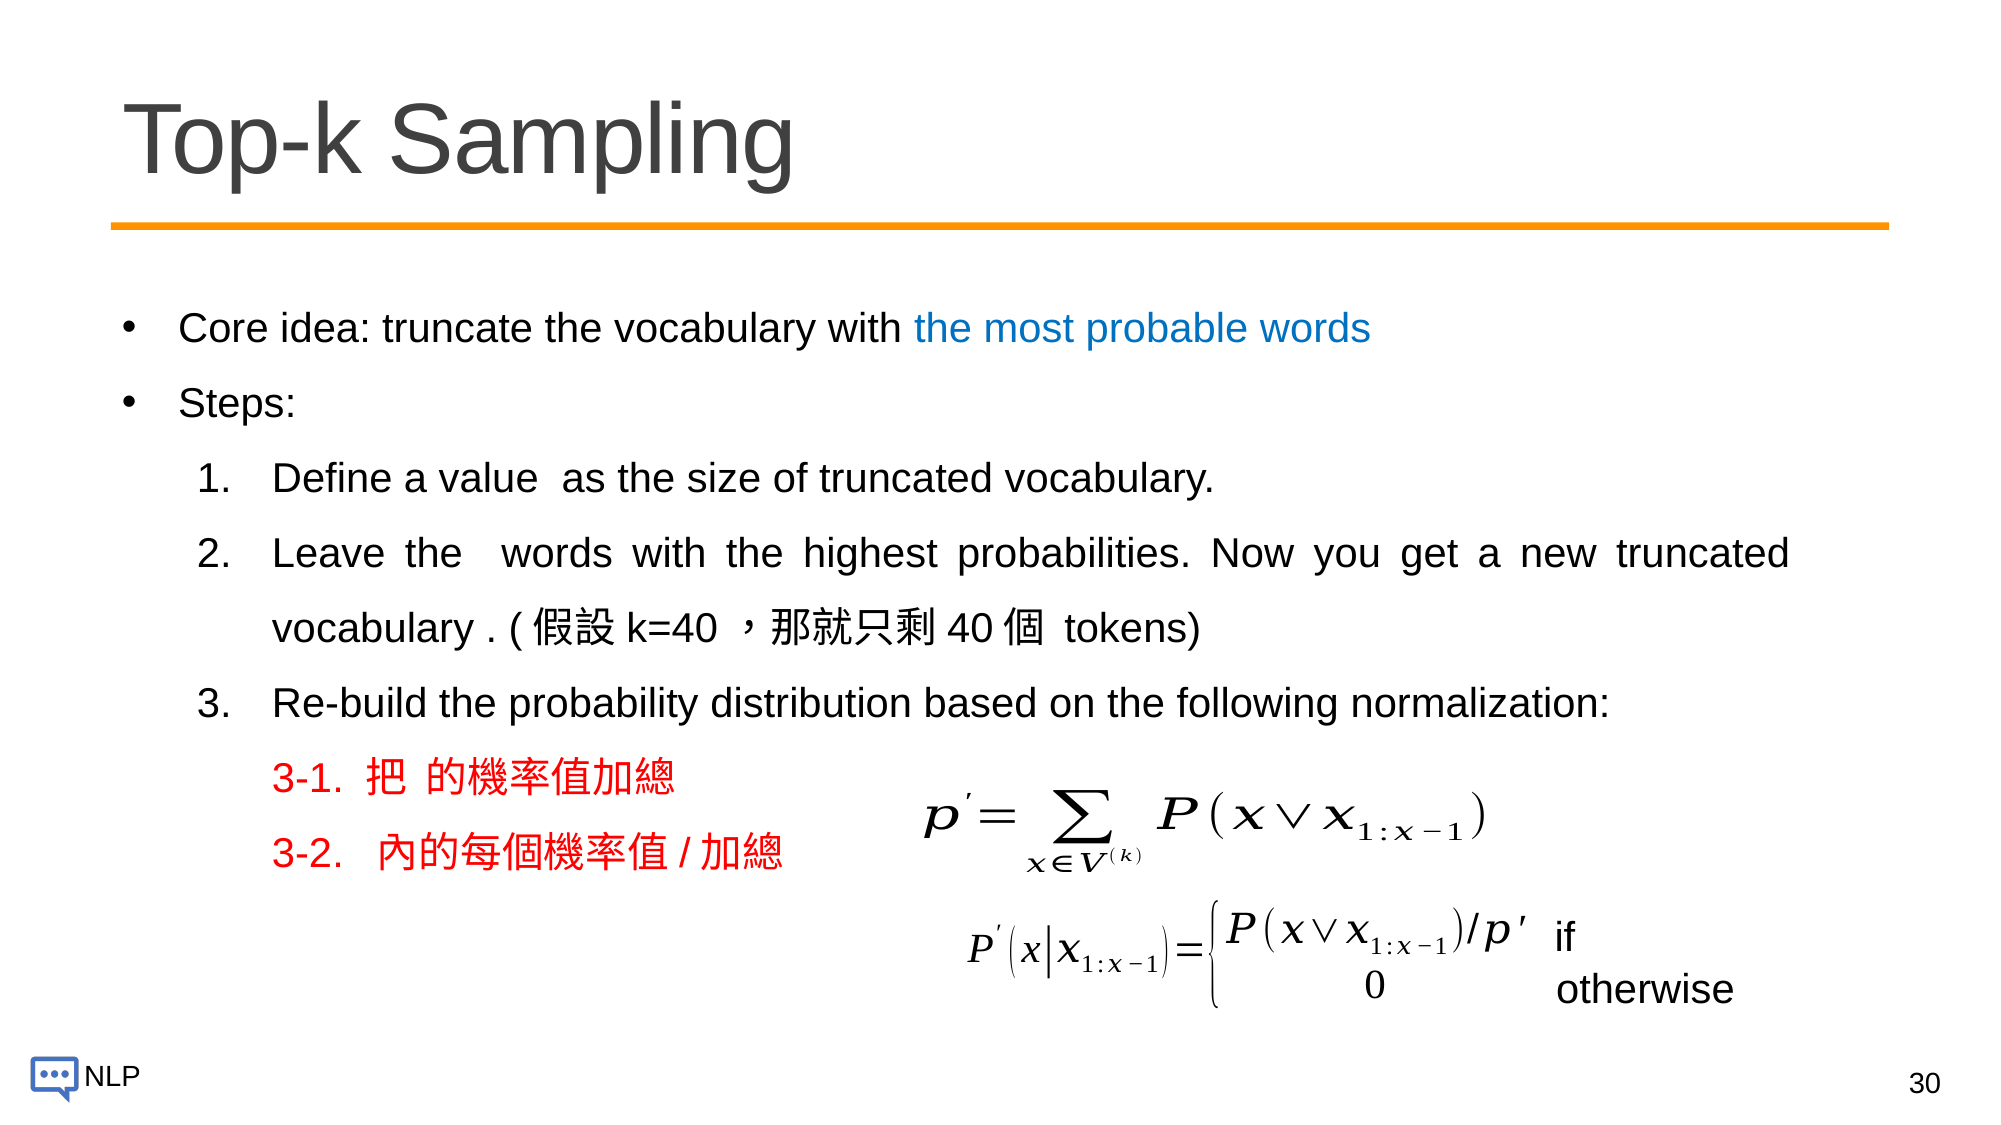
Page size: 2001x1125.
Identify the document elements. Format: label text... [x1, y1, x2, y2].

slide_number 30 [1740, 1052, 1957, 1113]
title Top-k Sampling [107, 58, 1899, 228]
picture [23, 1047, 86, 1110]
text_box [964, 899, 1904, 1021]
